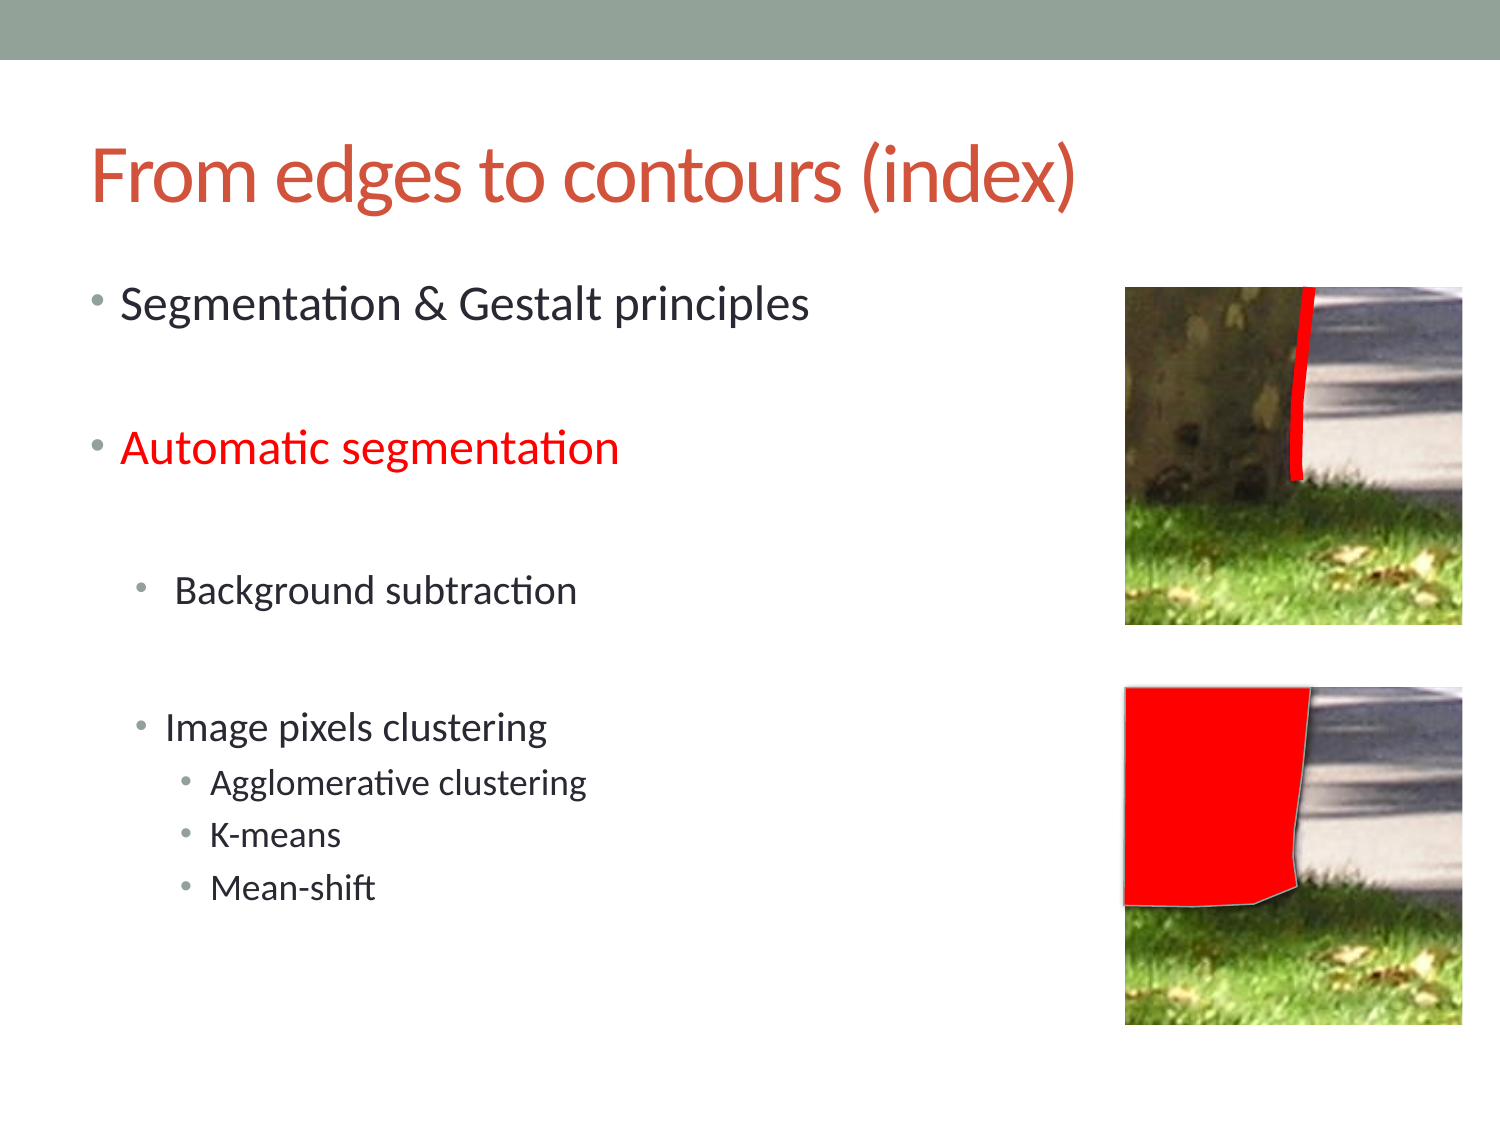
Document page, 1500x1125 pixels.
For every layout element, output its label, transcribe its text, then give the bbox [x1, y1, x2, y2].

list Segmentation & Gestalt principles Automatic segmentation Background subtraction Image pixels clustering Agglomerative clustering K-means Mean-shift [75, 262, 1425, 1063]
picture [1124, 687, 1463, 1026]
picture [1124, 287, 1463, 626]
title From edges to contours (index) [75, 87, 1425, 250]
